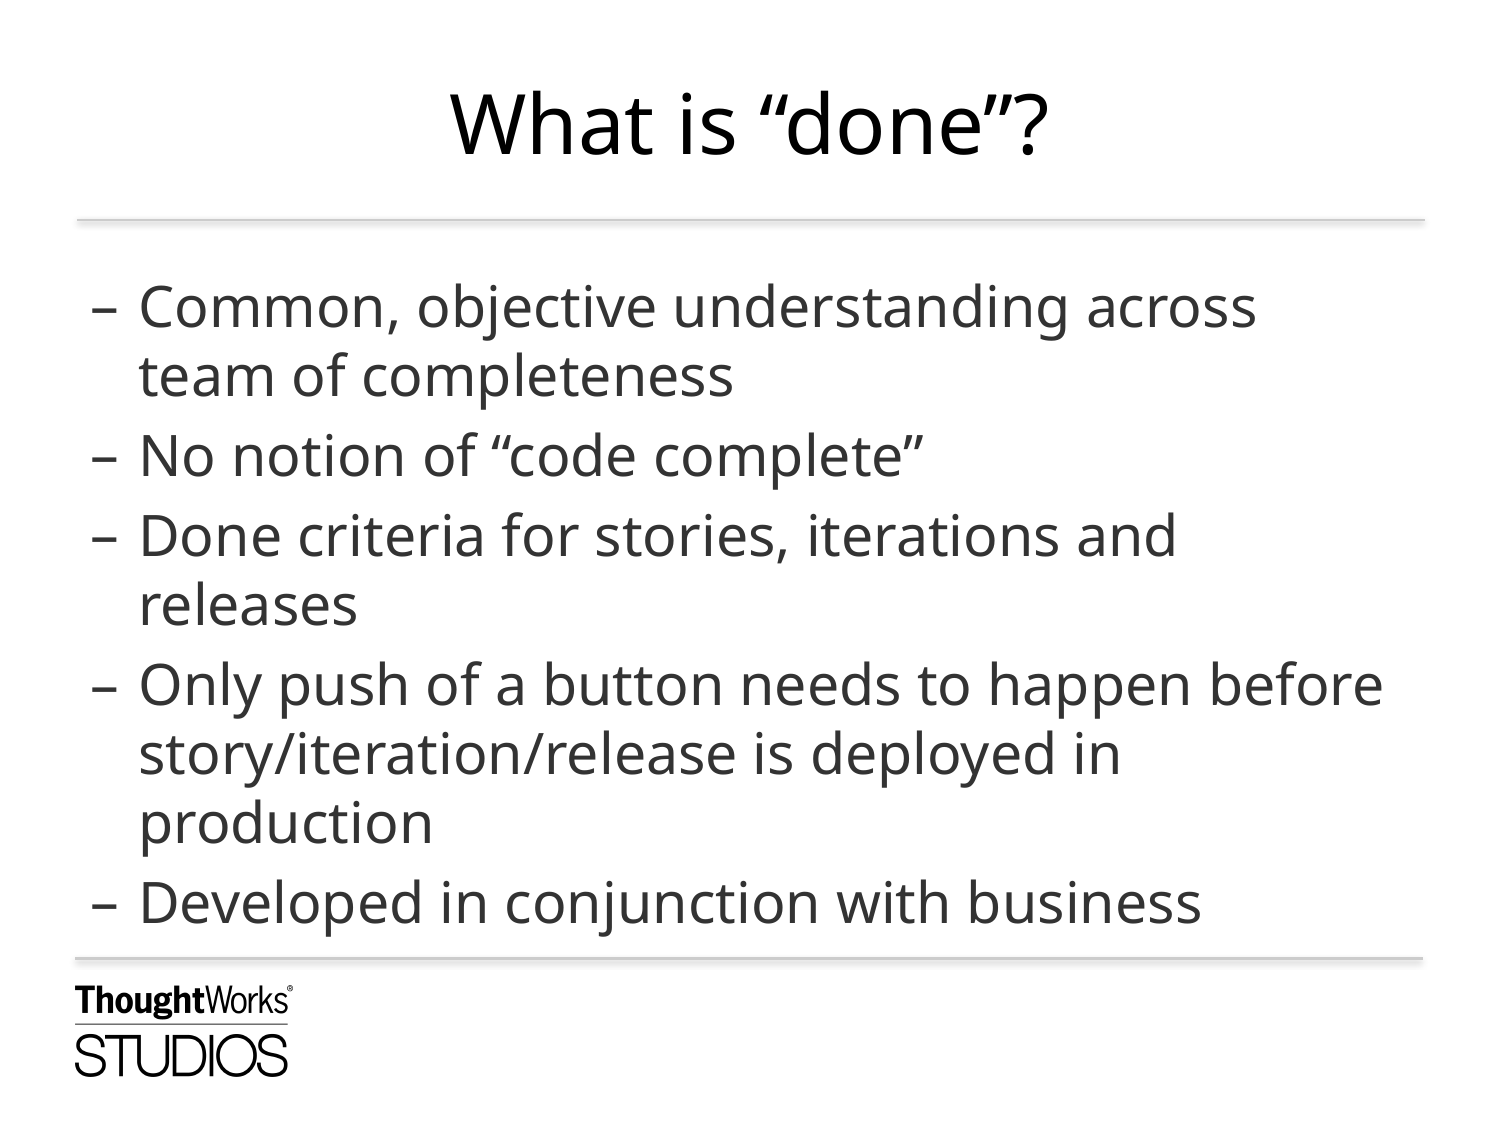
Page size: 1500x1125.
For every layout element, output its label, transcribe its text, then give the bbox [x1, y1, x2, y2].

list Common, objective understanding across team of completeness No notion of “code complete” Done criteria for stories, iterations and releases Only push of a button needs to happen before story/iteration/release is deployed in production Developed in conjunction with business [75, 262, 1425, 948]
picture [75, 985, 293, 1077]
title What is “done”? [75, 45, 1425, 197]
